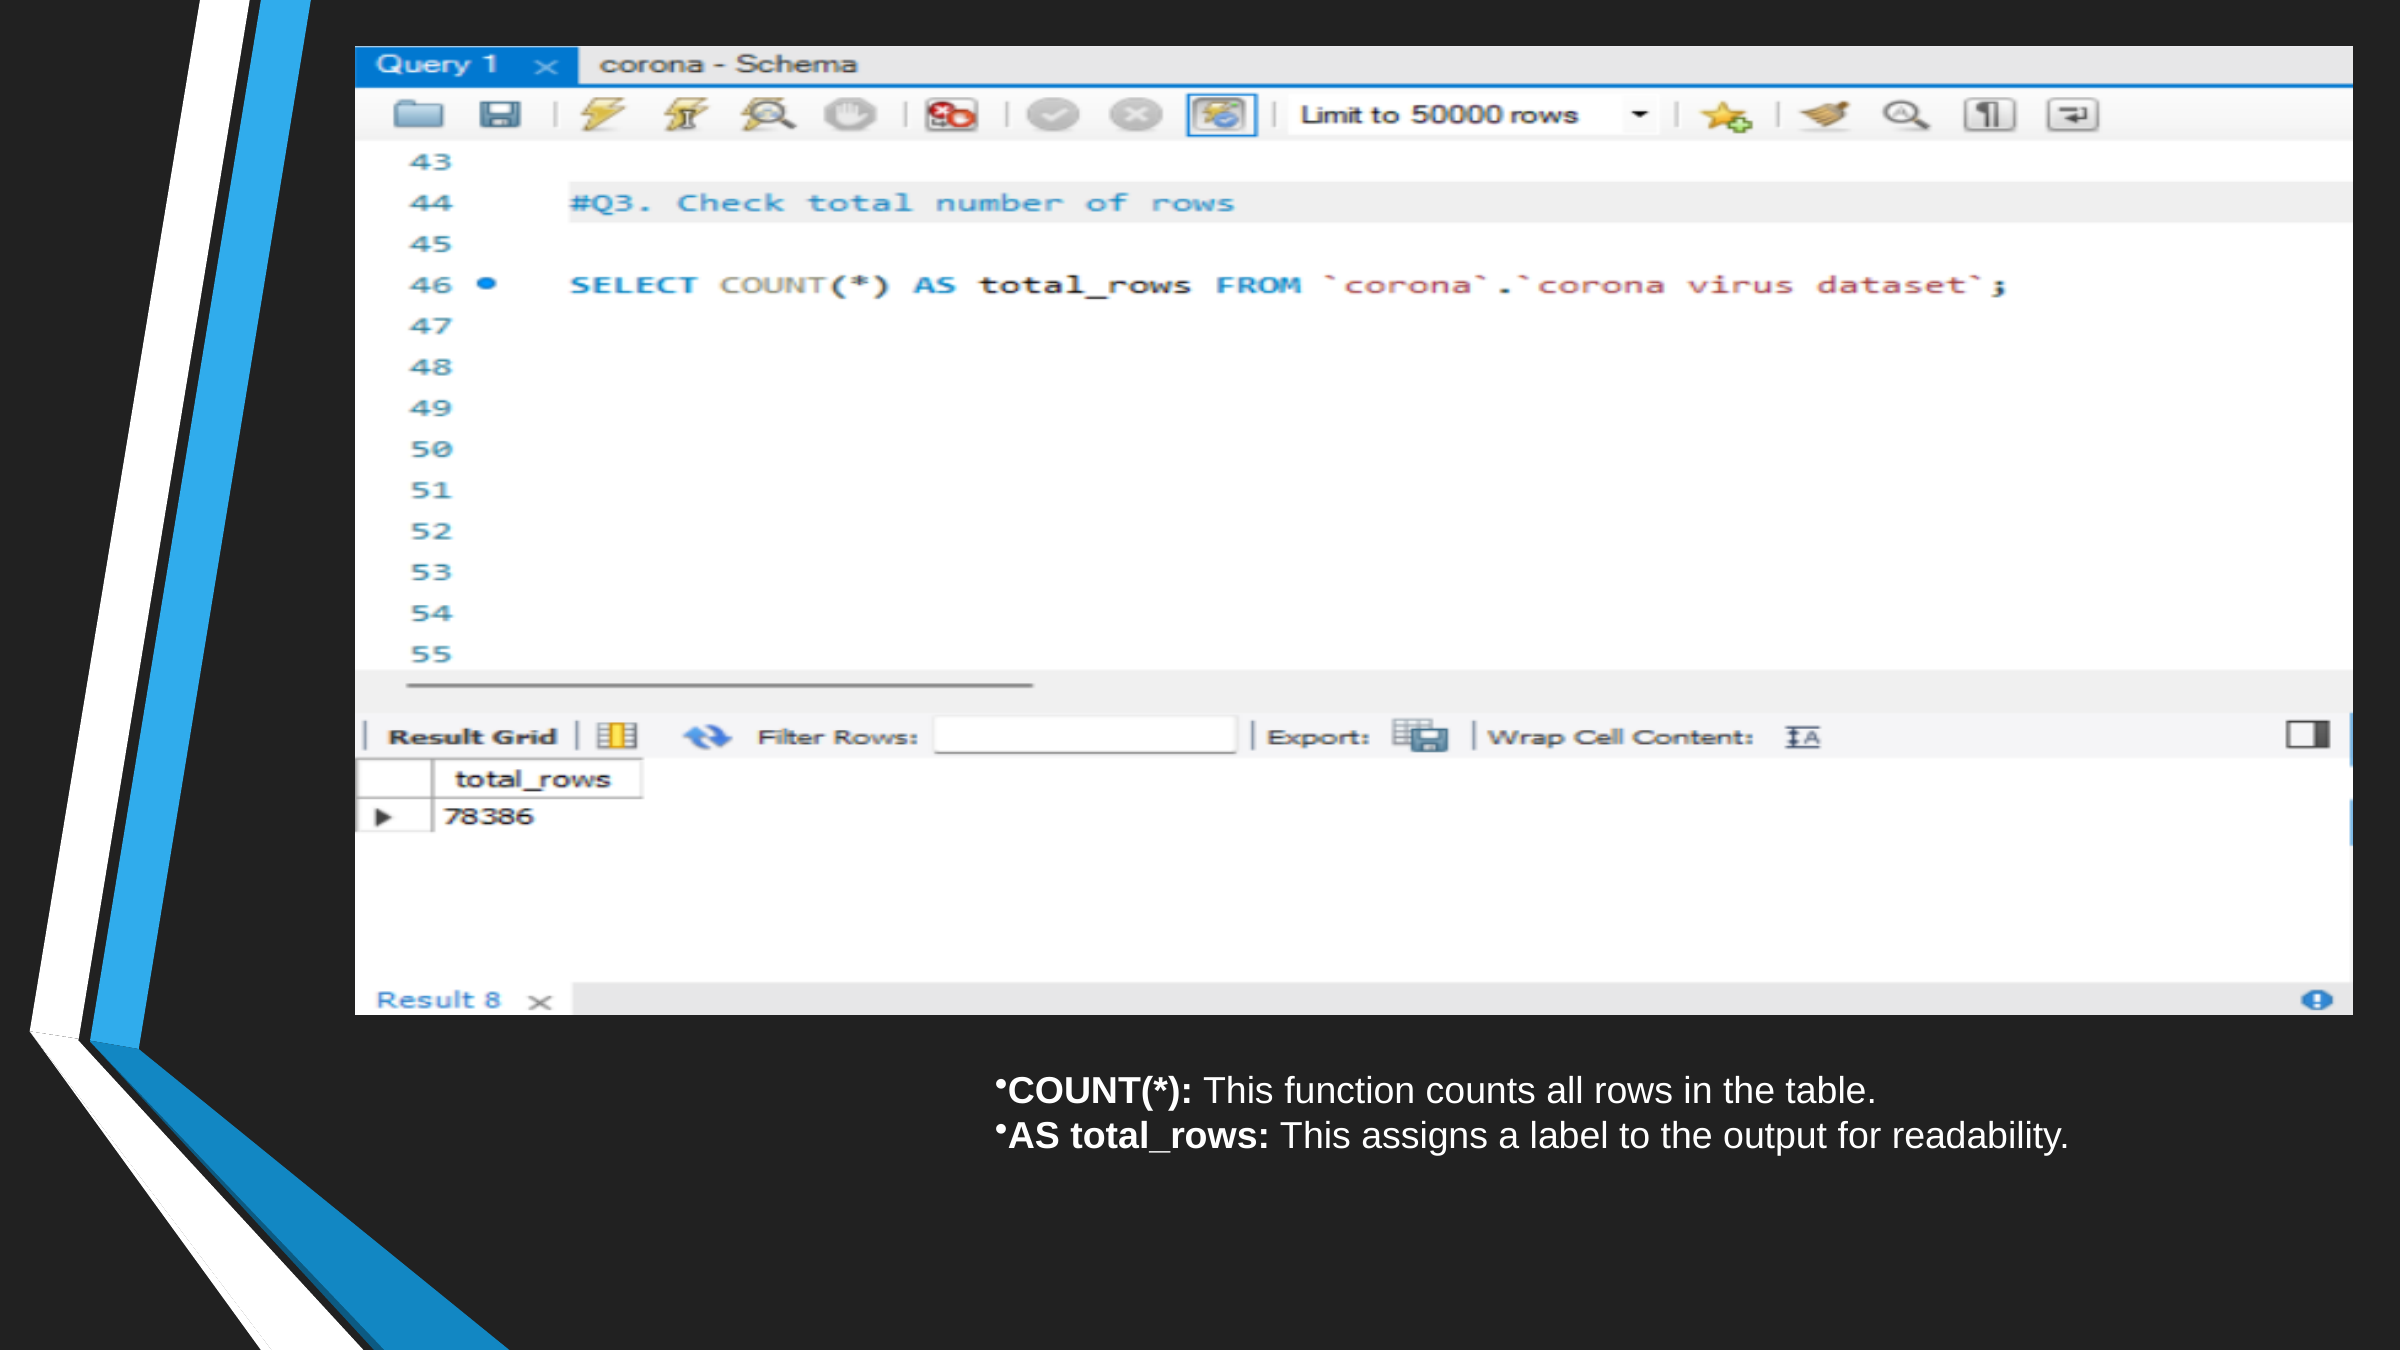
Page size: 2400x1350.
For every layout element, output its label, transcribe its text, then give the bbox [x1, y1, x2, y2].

text_box COUNT(*): This function counts all rows in the table. AS total_rows: This assigns a label to the output for readability. [979, 1058, 2096, 1164]
picture [354, 45, 2353, 1016]
